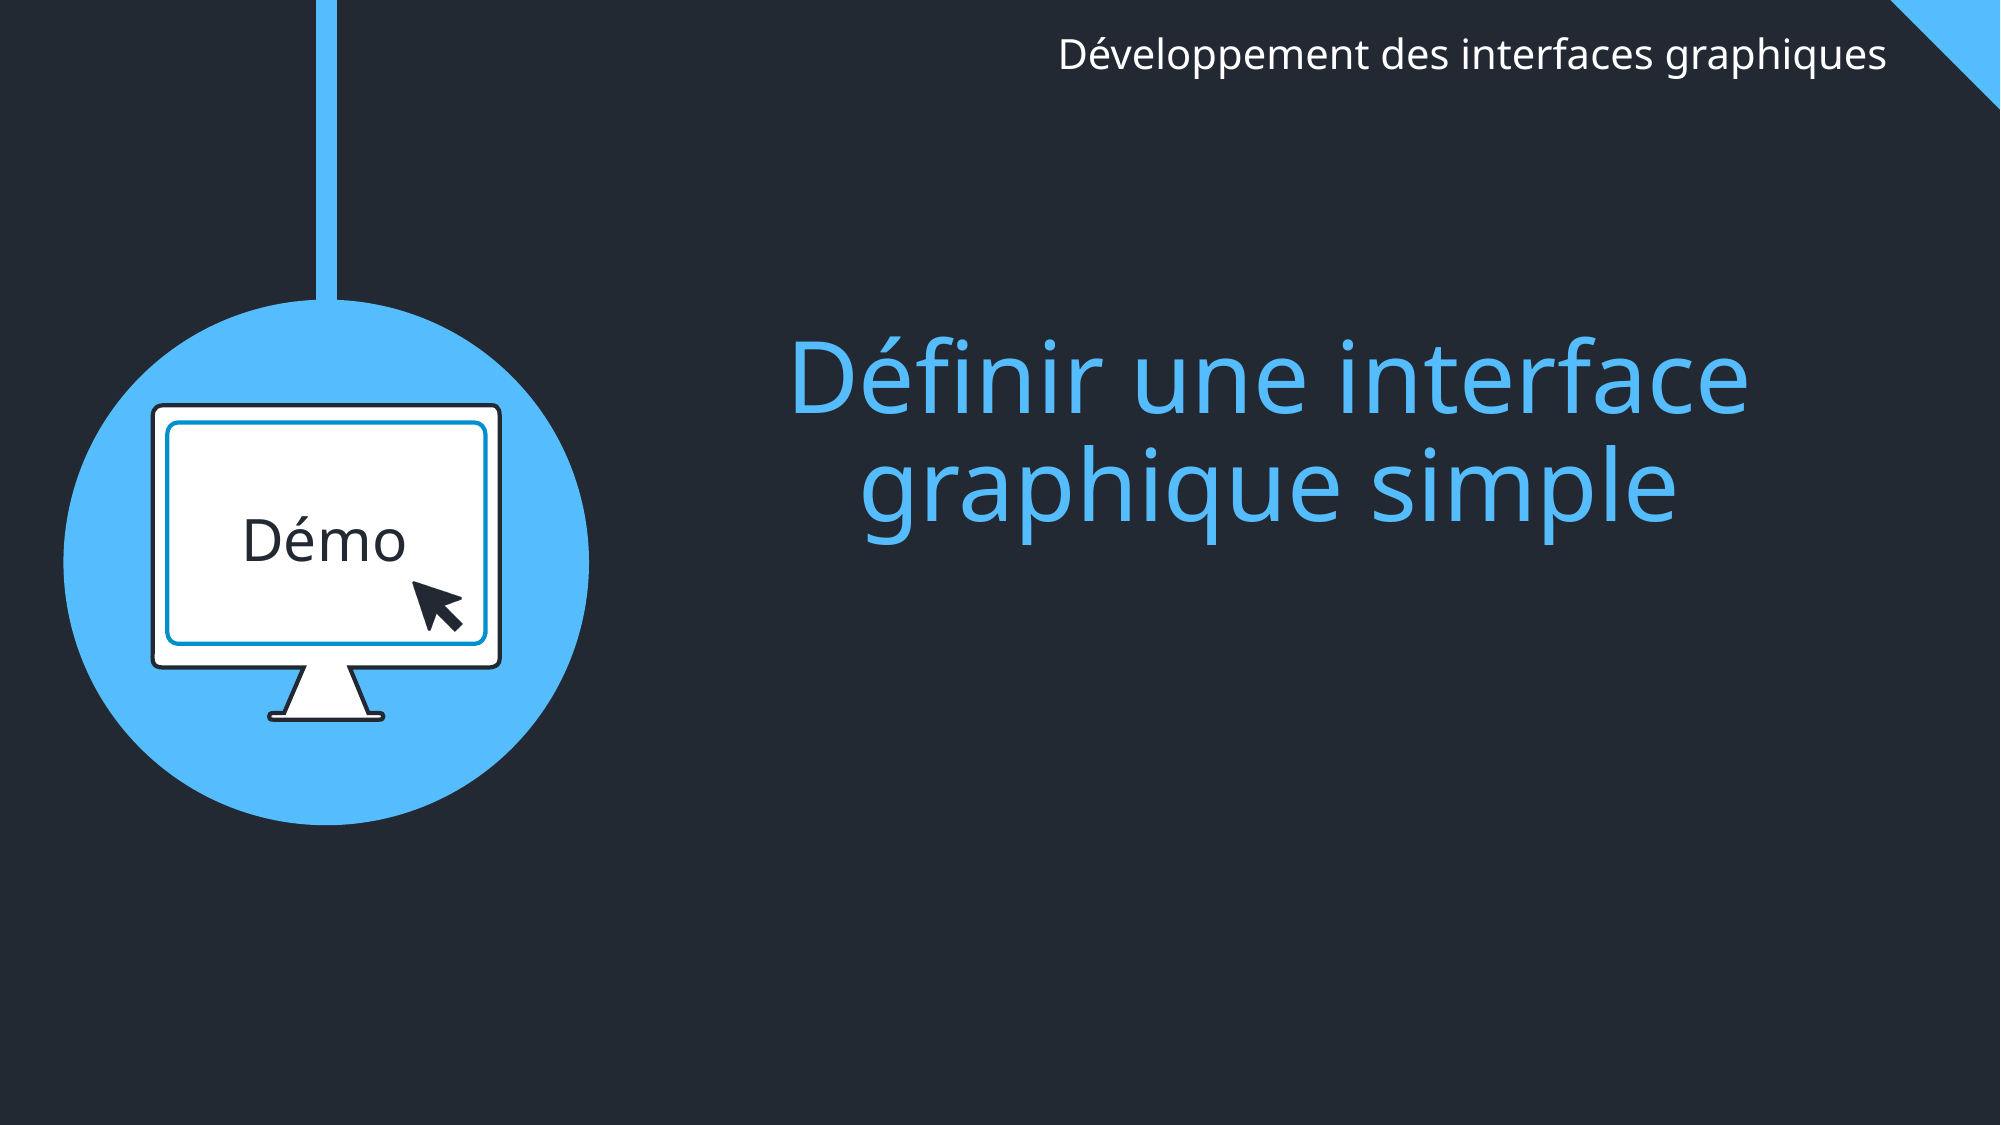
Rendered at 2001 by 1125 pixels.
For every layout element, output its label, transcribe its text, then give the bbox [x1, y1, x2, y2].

title Développement des interfaces graphiques [387, 33, 1888, 108]
picture [394, 646, 481, 650]
picture [394, 563, 481, 641]
list Définir une interface graphique simple [650, 210, 1889, 661]
